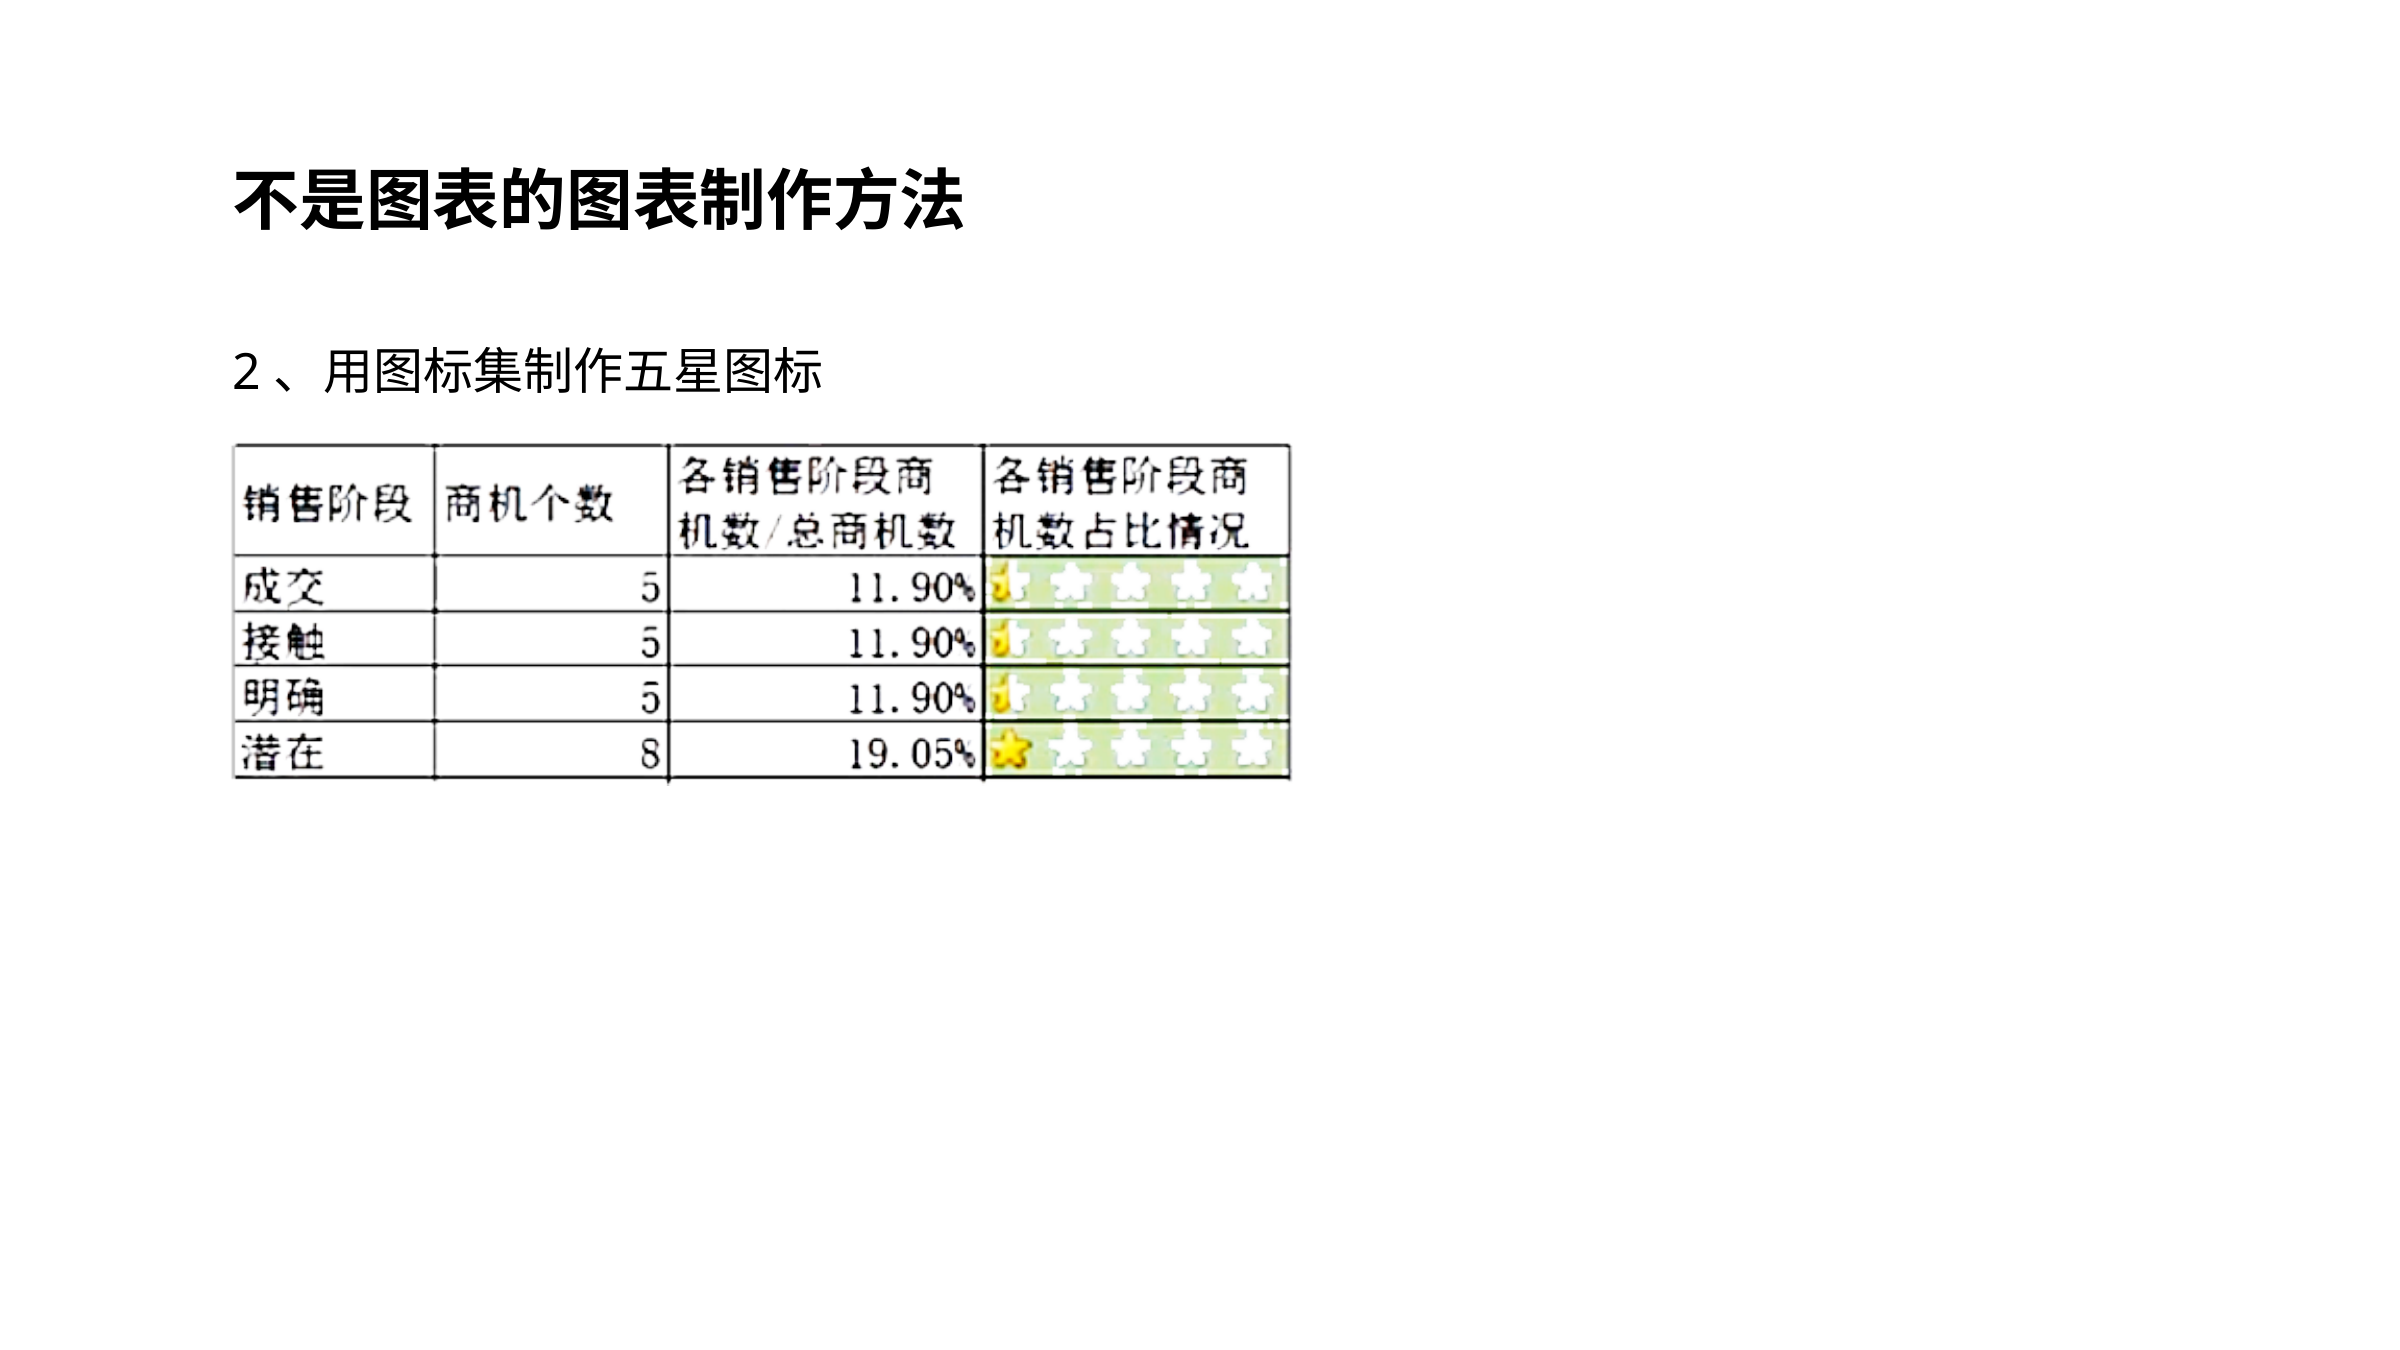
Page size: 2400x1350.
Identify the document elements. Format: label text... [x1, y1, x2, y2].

text_box 2、用图标集制作五星图标 [217, 332, 953, 407]
picture [192, 425, 1319, 787]
text_box 不是图表的图表制作方法 [217, 150, 1070, 246]
